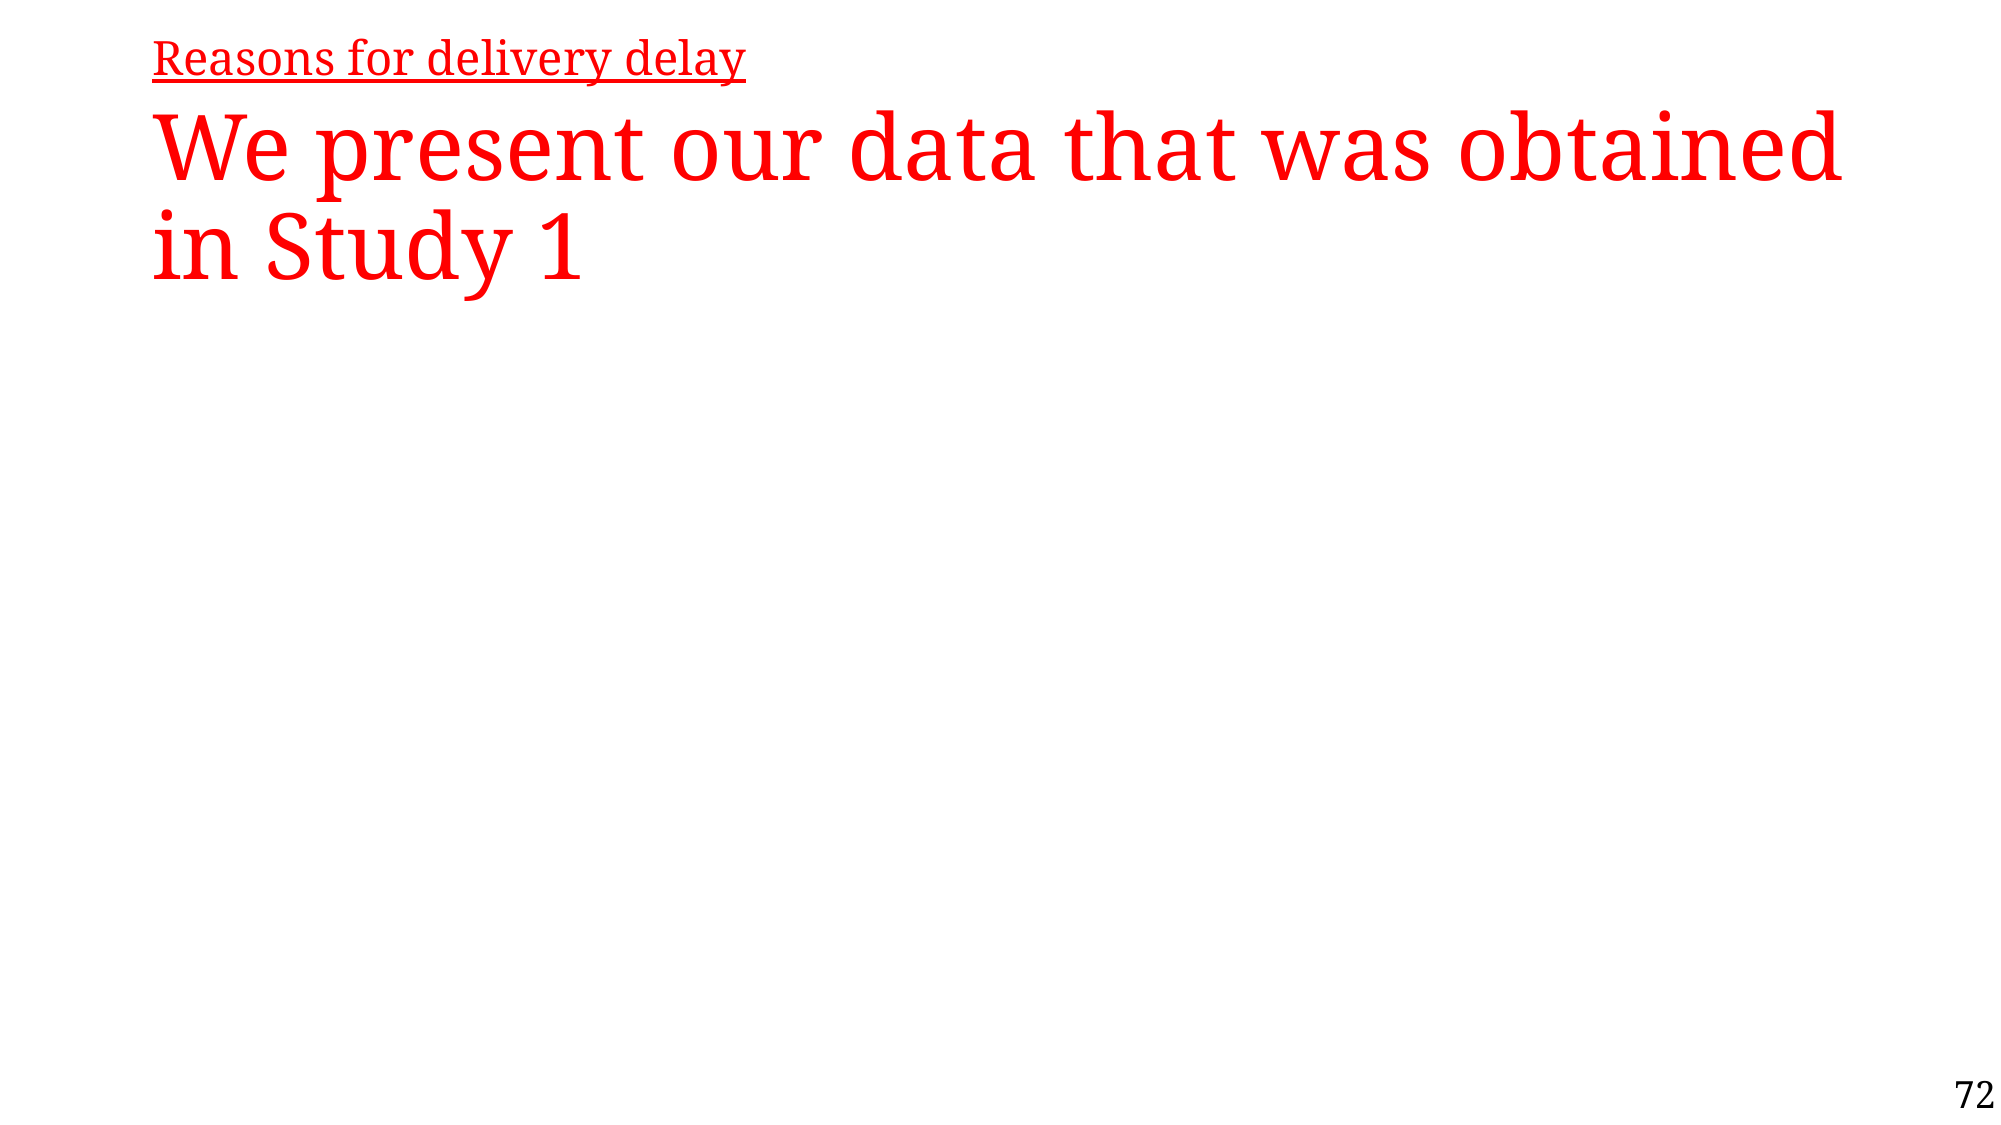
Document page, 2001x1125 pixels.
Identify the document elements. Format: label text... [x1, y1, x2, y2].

text_box 72 [1939, 1063, 2000, 1124]
list Reasons for delivery delay [137, 27, 2000, 94]
title We present our data that was obtained in Study 1 [137, 94, 1863, 563]
